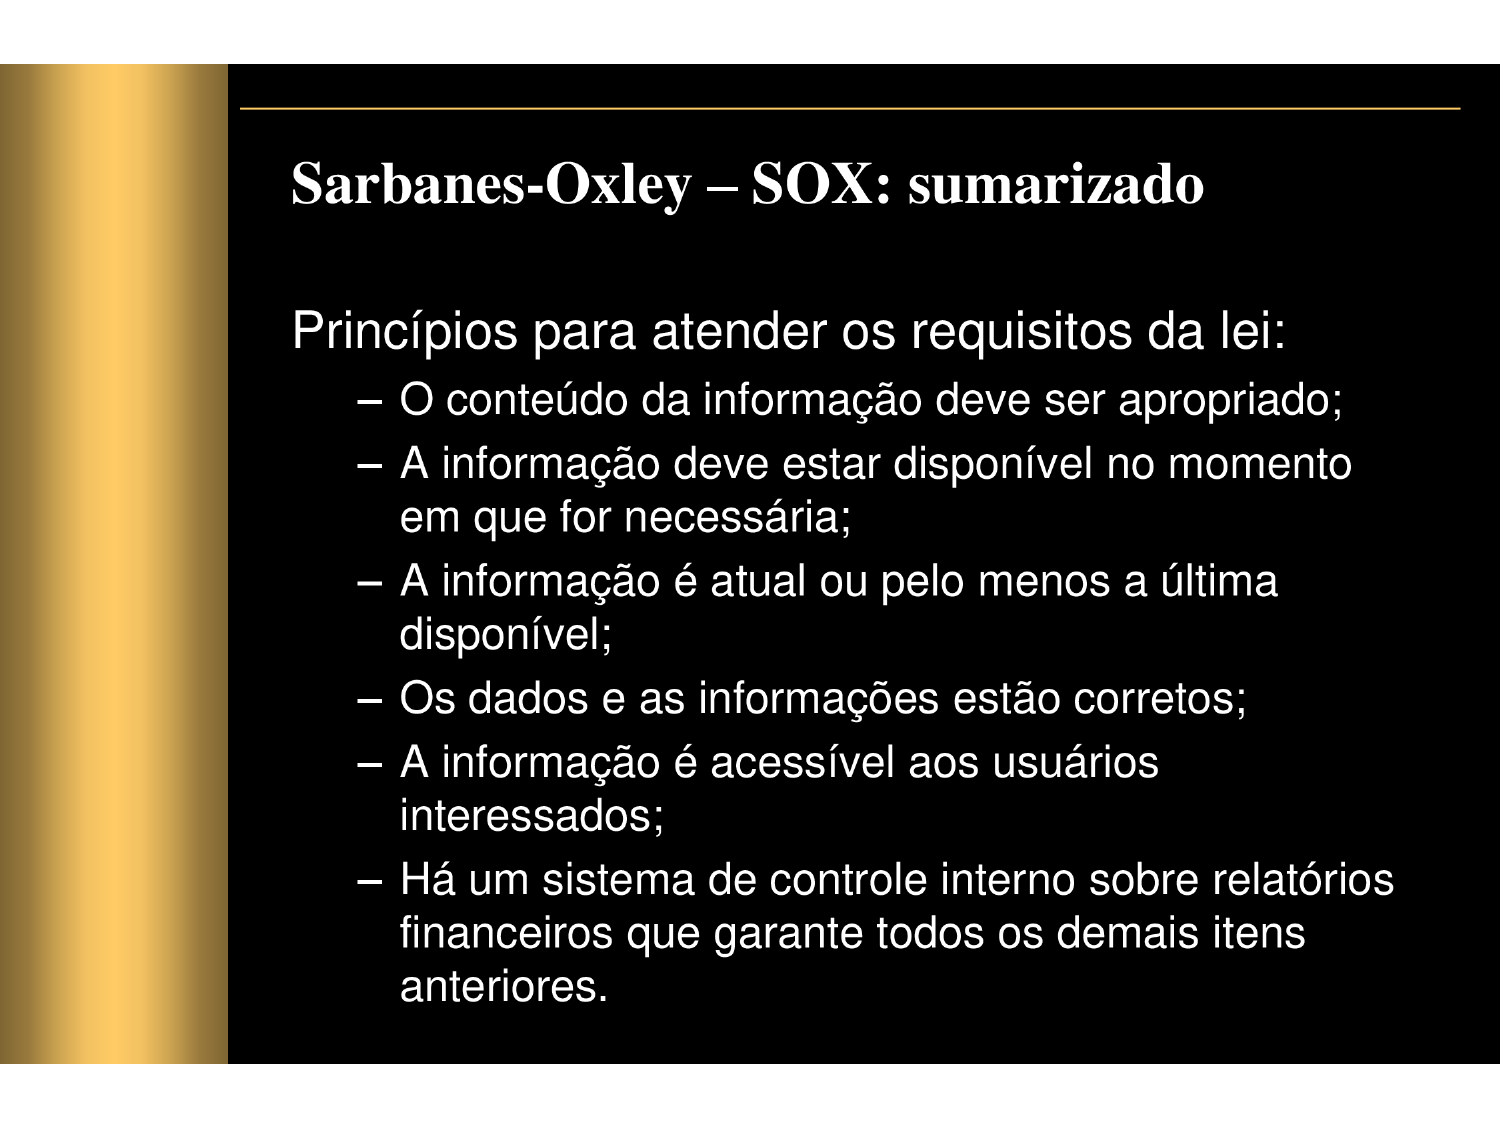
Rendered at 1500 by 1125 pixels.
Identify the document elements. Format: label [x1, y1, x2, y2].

picture [0, 63, 1500, 1065]
